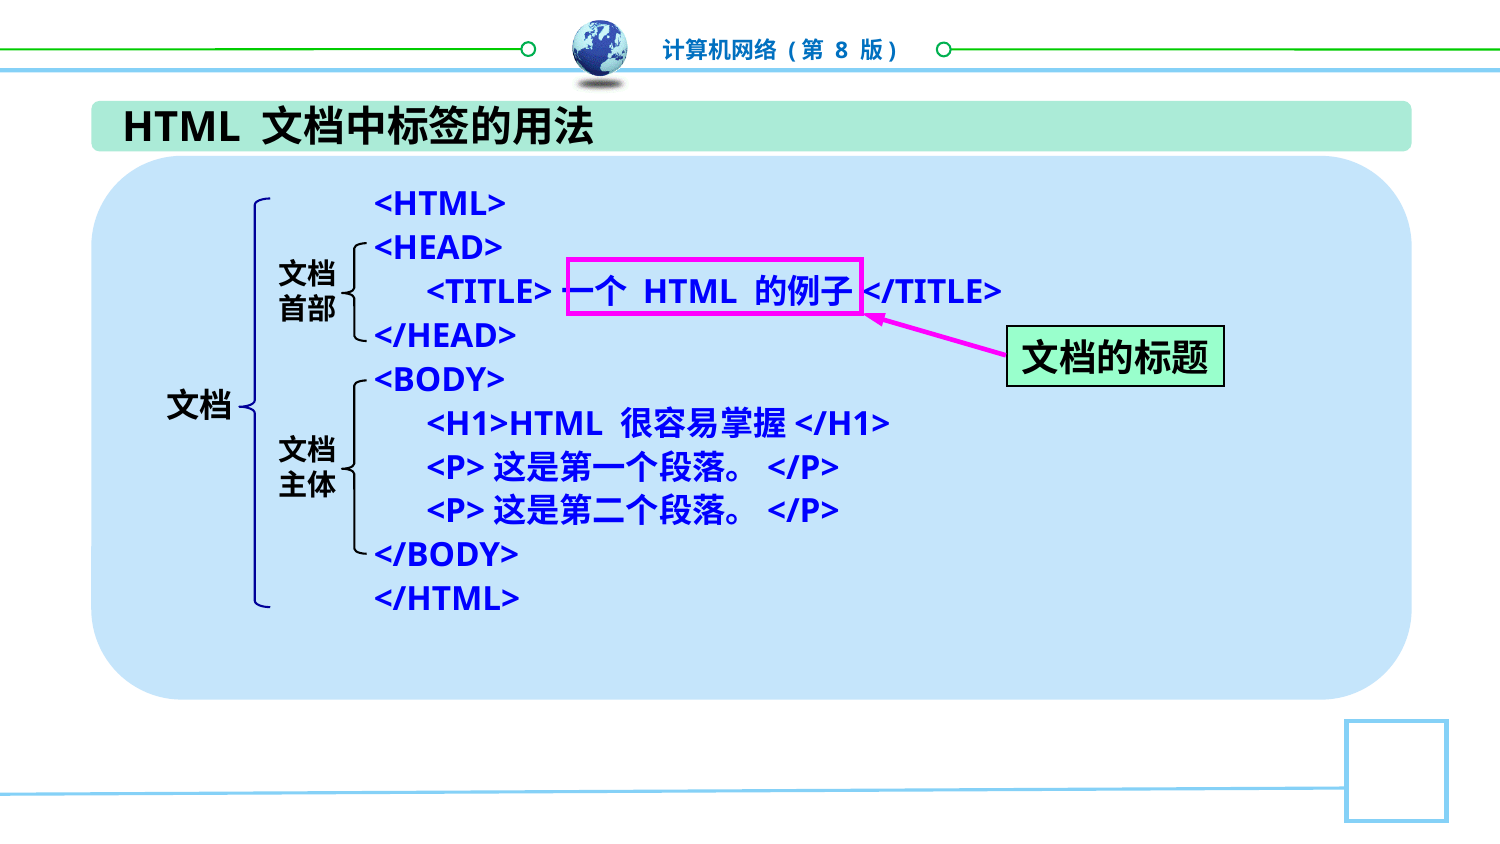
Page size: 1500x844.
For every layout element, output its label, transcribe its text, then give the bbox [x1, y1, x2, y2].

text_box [241, 242, 367, 342]
text_box [611, 100, 1412, 152]
text_box HTML 文档中标签的用法 [107, 92, 611, 158]
picture [570, 18, 629, 94]
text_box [137, 198, 271, 608]
text_box [89, 153, 1414, 702]
text_box <HTML> <HEAD> <TITLE>一个 HTML 的例子</TITLE> </HEAD> <BODY> <H1>HTML 很容易掌握</H1> <P>这是第一个段落。</P> <P>这是第二个段落。</P> </BODY> </HTML> [358, 171, 1137, 625]
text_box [241, 380, 367, 554]
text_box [567, 259, 1226, 388]
text_box [91, 100, 107, 152]
